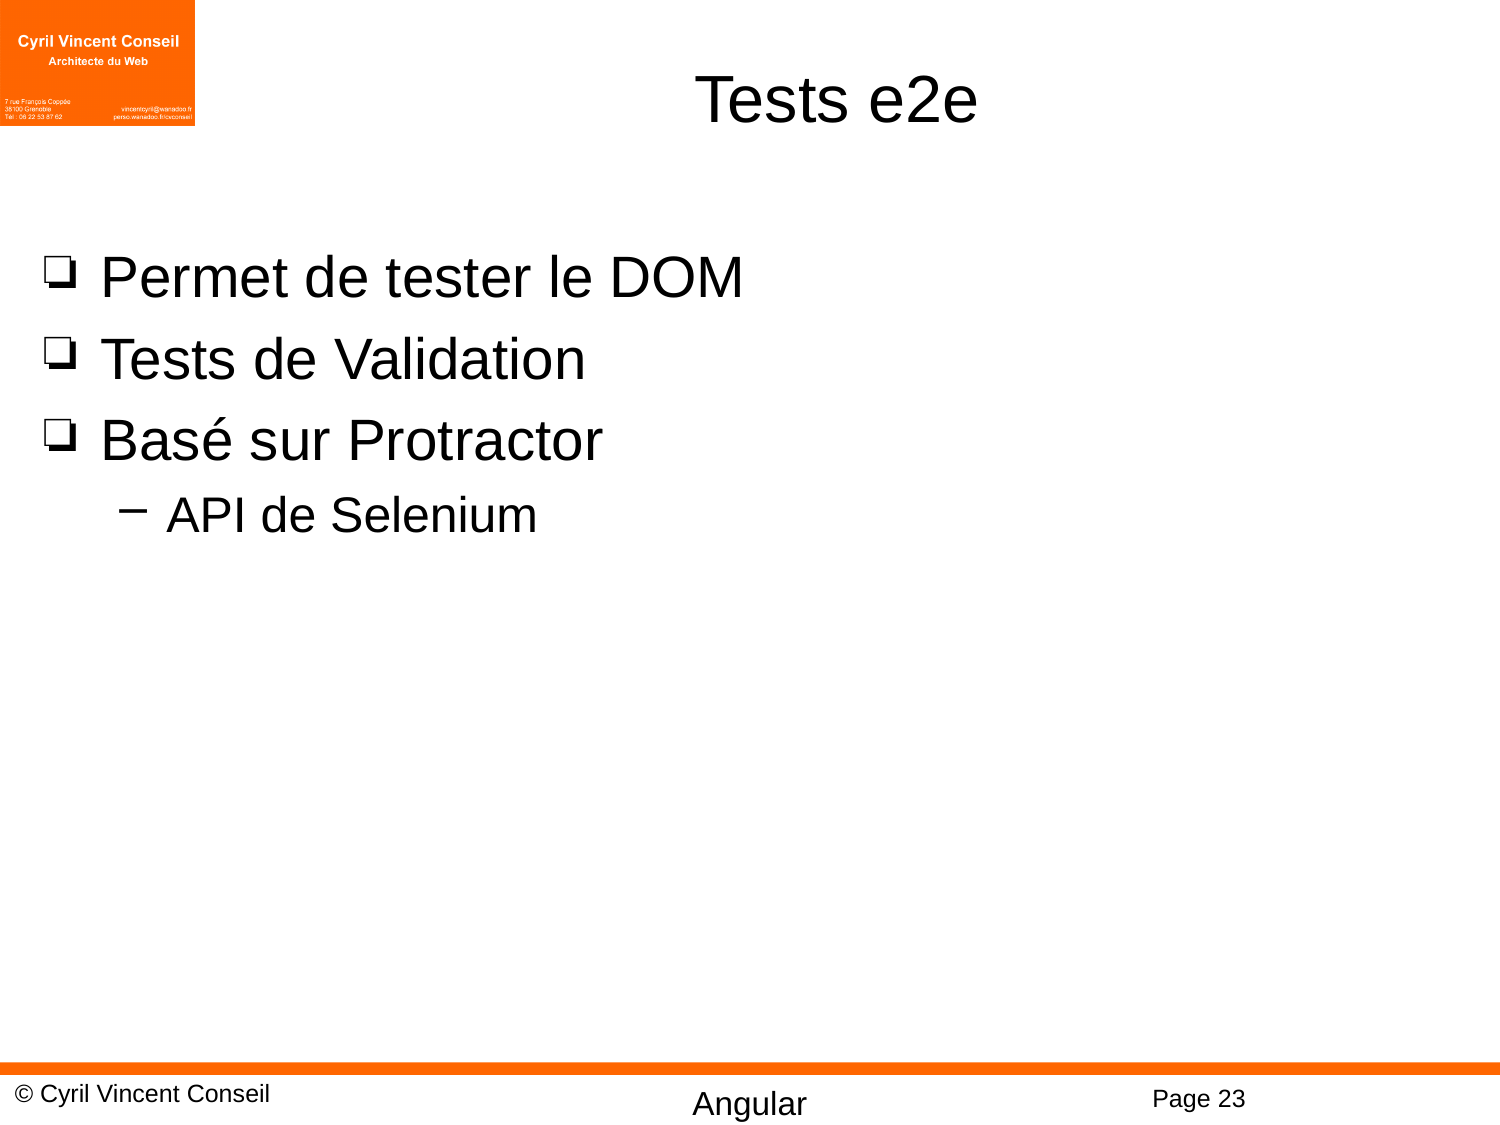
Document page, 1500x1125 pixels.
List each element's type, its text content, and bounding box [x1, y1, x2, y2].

list Permet de tester le DOM Tests de Validation Basé sur Protractor API de Selenium [29, 231, 1468, 1059]
title Tests e2e [194, 2, 1480, 190]
picture [0, 0, 195, 126]
